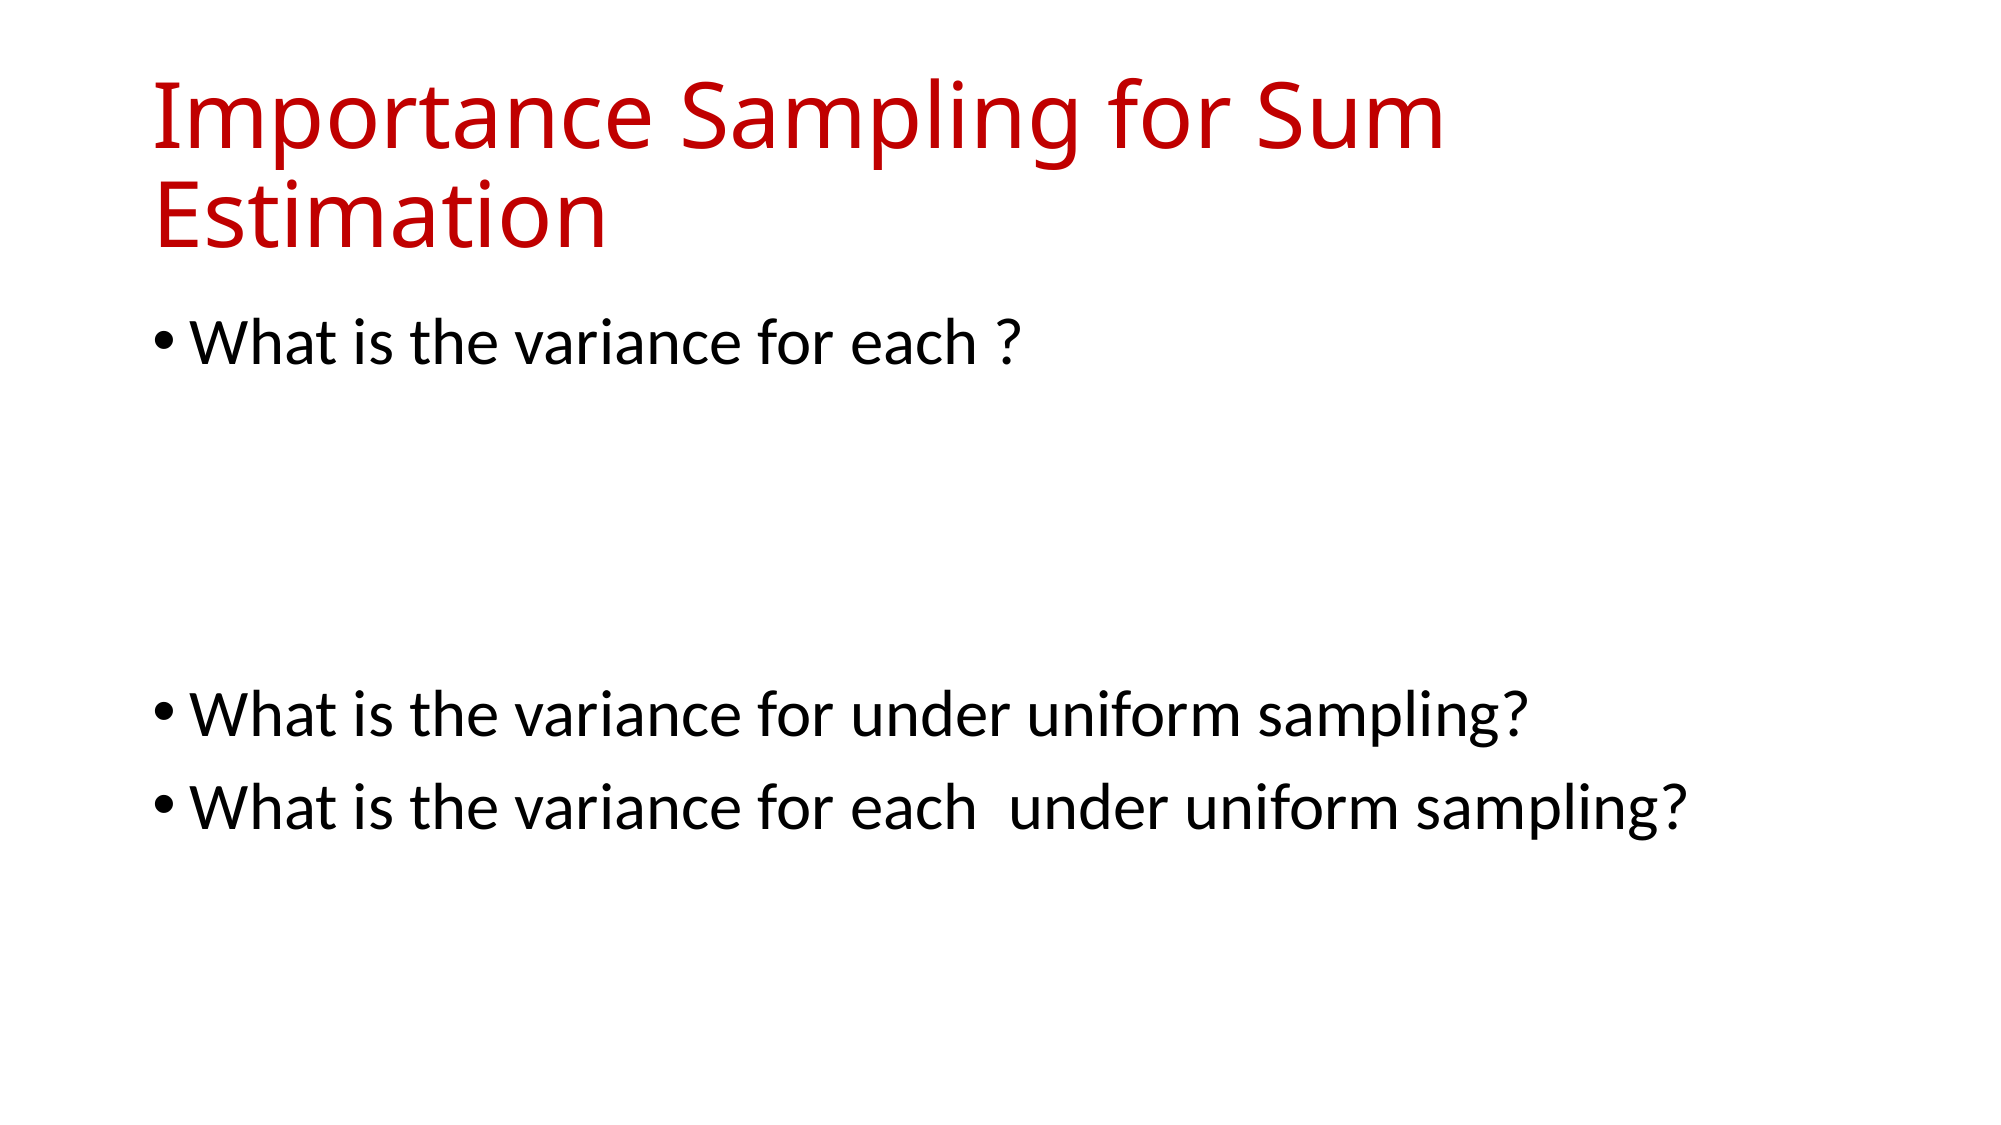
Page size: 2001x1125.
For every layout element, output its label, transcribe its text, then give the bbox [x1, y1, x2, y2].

title Importance Sampling for Sum Estimation [137, 59, 1863, 278]
